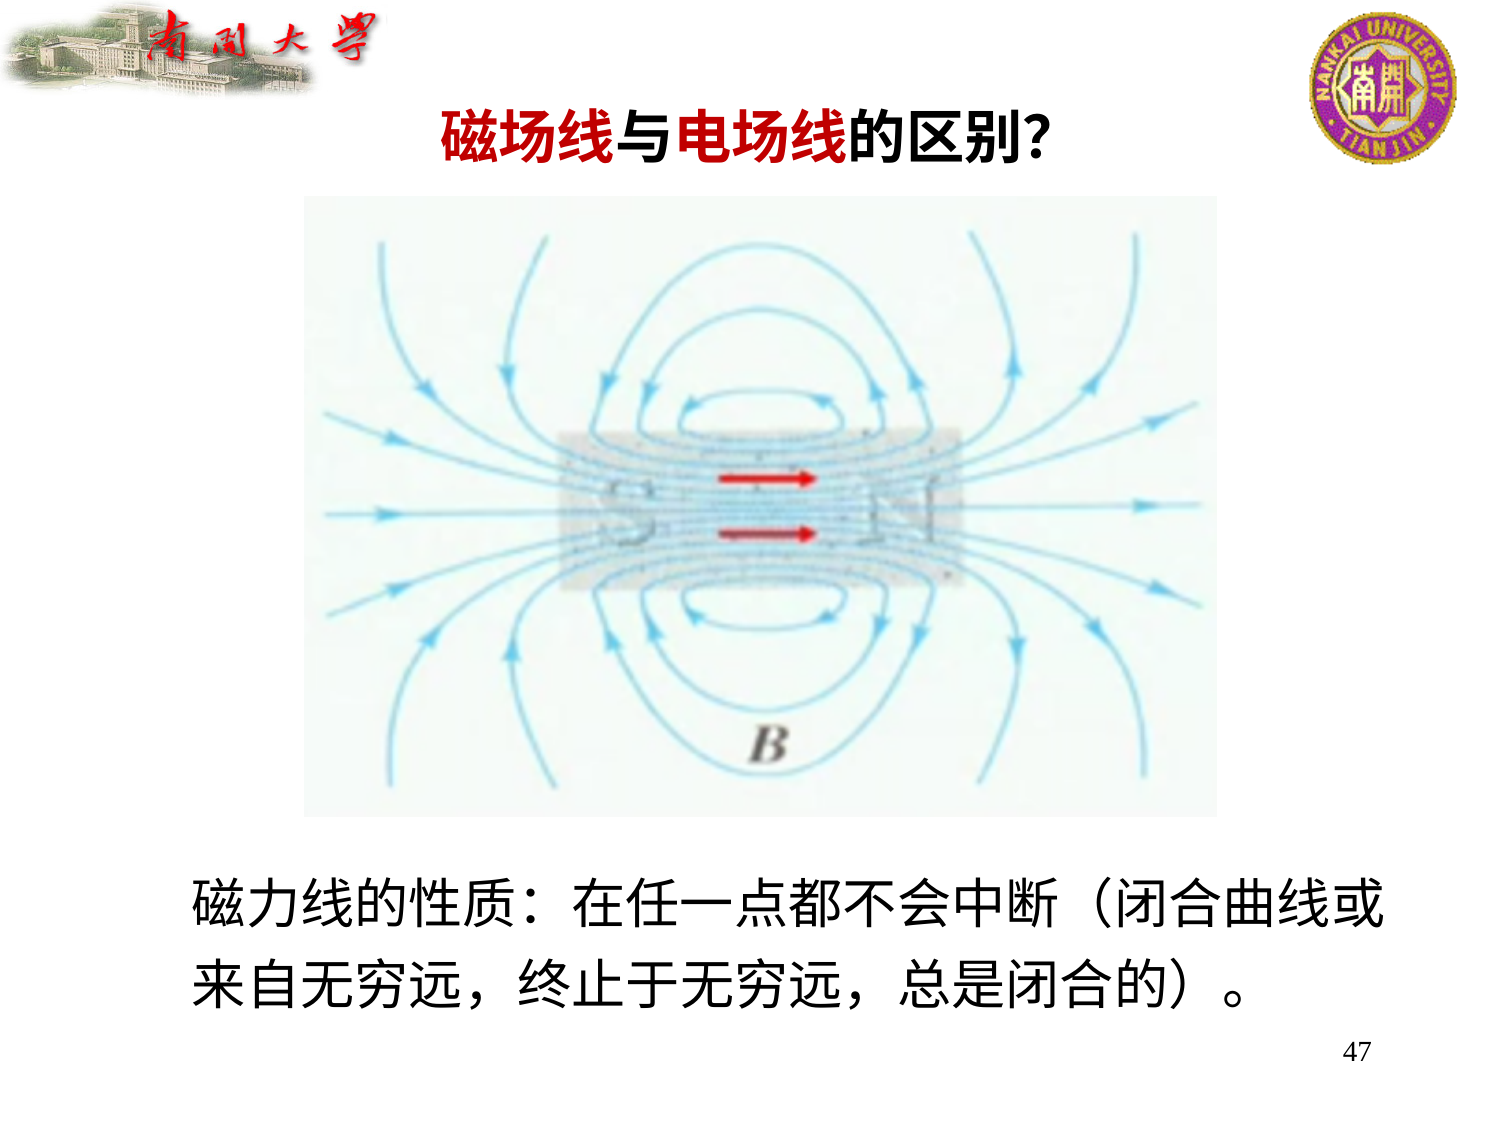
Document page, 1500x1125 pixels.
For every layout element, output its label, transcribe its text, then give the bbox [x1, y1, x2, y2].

picture [303, 196, 1217, 817]
text_box 磁场线与电场线的区别？ [425, 92, 1096, 178]
picture [0, 0, 388, 100]
slide_number 47 [1074, 1024, 1388, 1101]
picture [1262, 0, 1500, 178]
text_box 磁力线的性质：在任一点都不会中断（闭合曲线或来自无穷远，终止于无穷远，总是闭合的）。 [177, 845, 1419, 1023]
